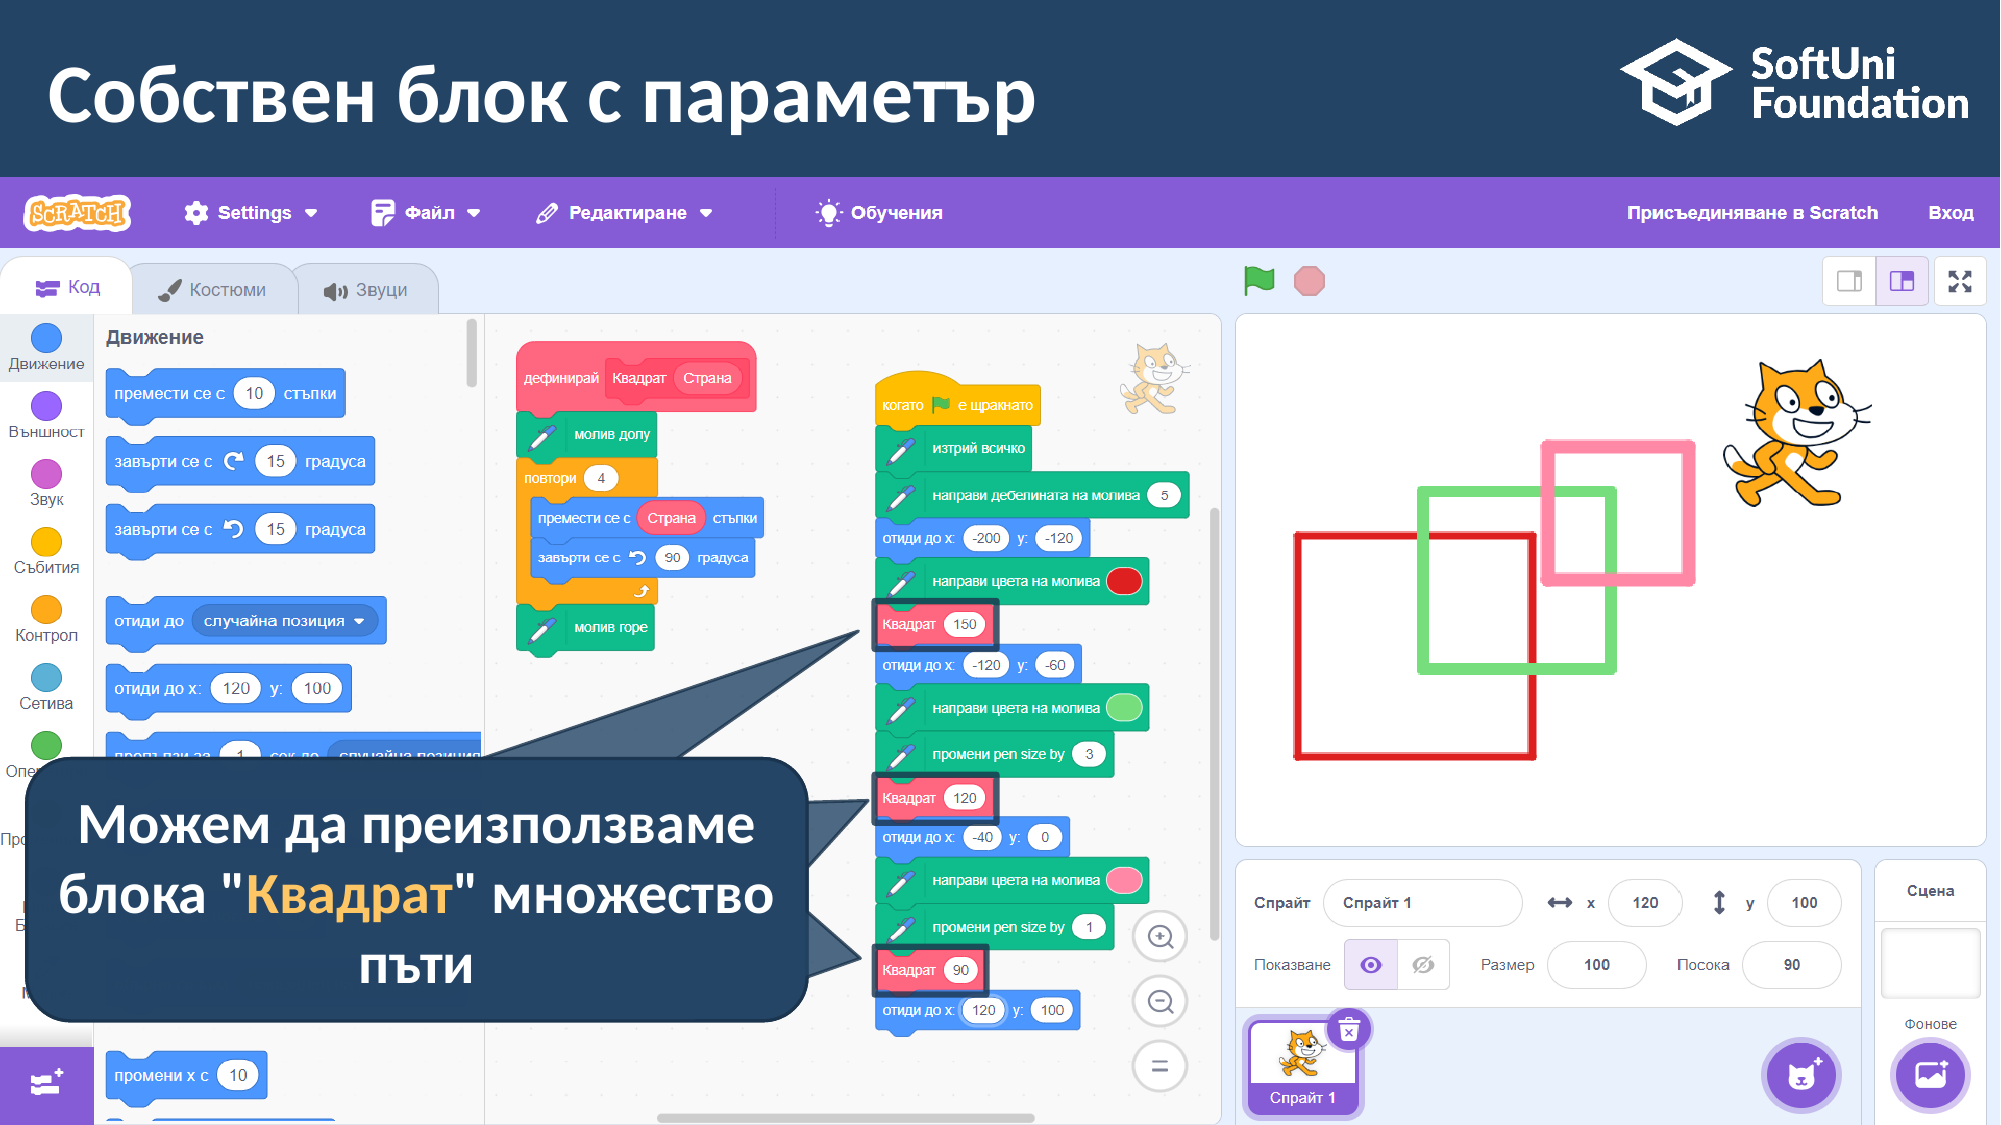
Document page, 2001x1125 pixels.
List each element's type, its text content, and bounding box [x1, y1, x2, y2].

title Собствен блок с параметър [31, 16, 1591, 162]
picture [0, 177, 2000, 1125]
picture [1619, 38, 1968, 126]
